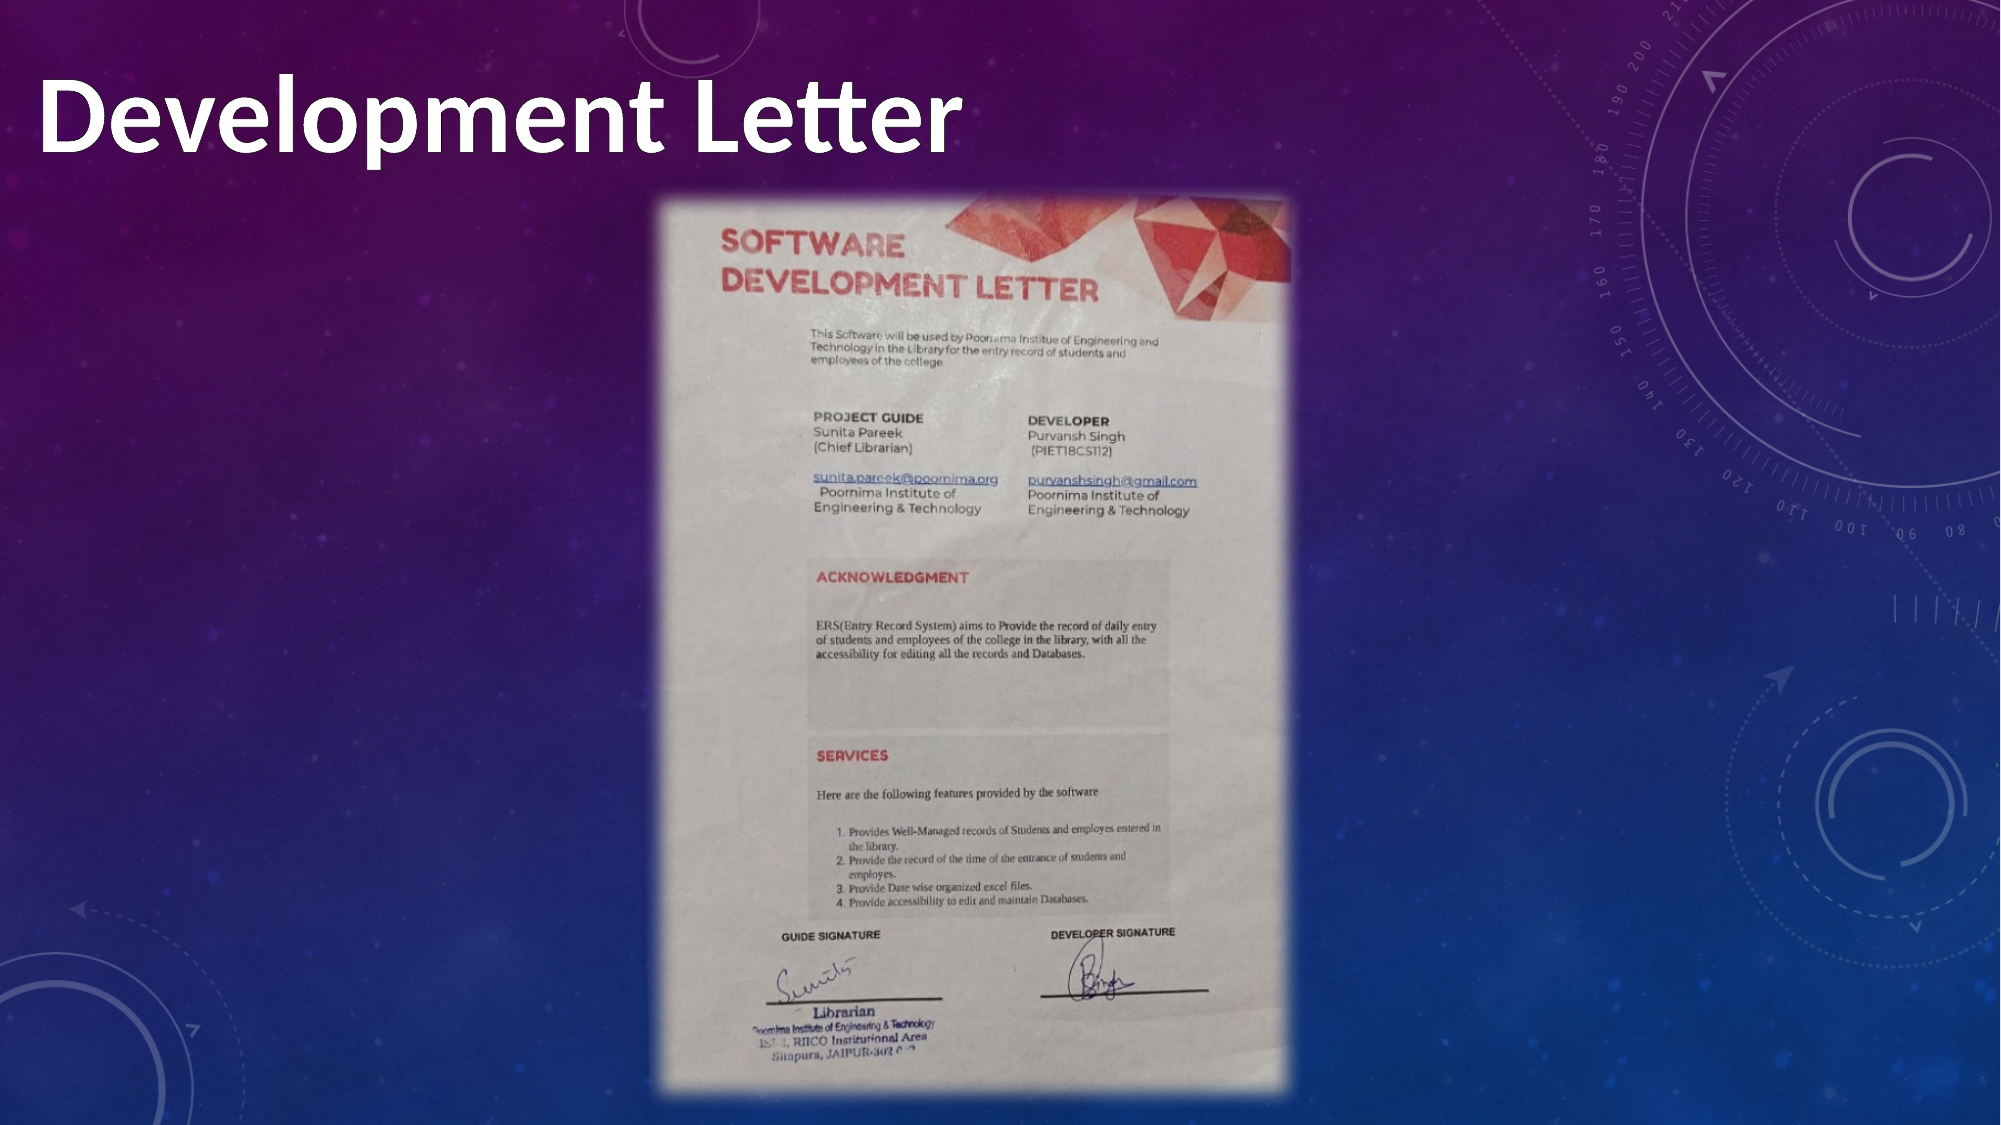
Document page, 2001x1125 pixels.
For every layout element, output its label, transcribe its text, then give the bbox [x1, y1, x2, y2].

picture [0, 0, 2001, 1125]
text_box Development Letter [21, 32, 1007, 183]
